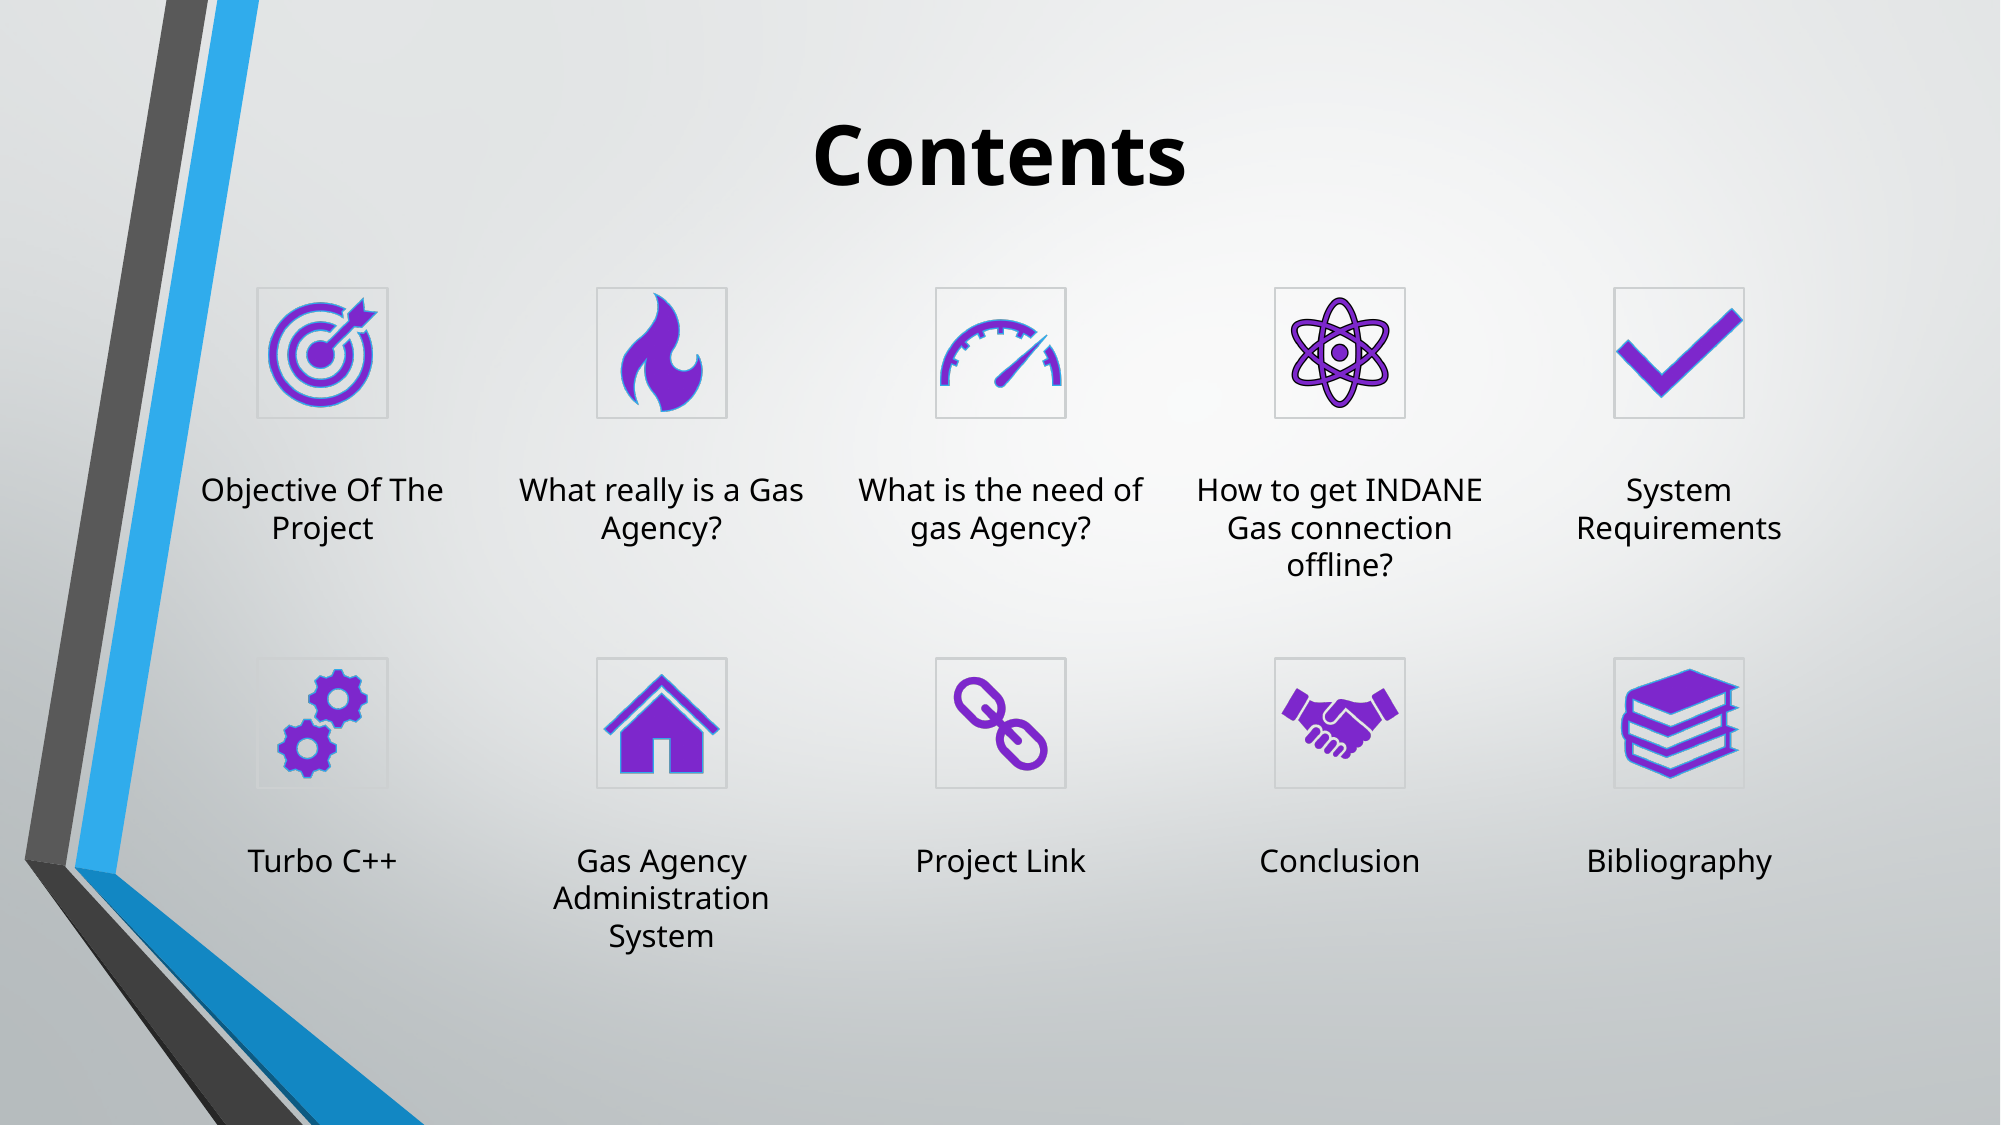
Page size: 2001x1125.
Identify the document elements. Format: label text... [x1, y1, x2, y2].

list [111, 181, 1891, 1063]
title Contents [178, 8, 1823, 181]
